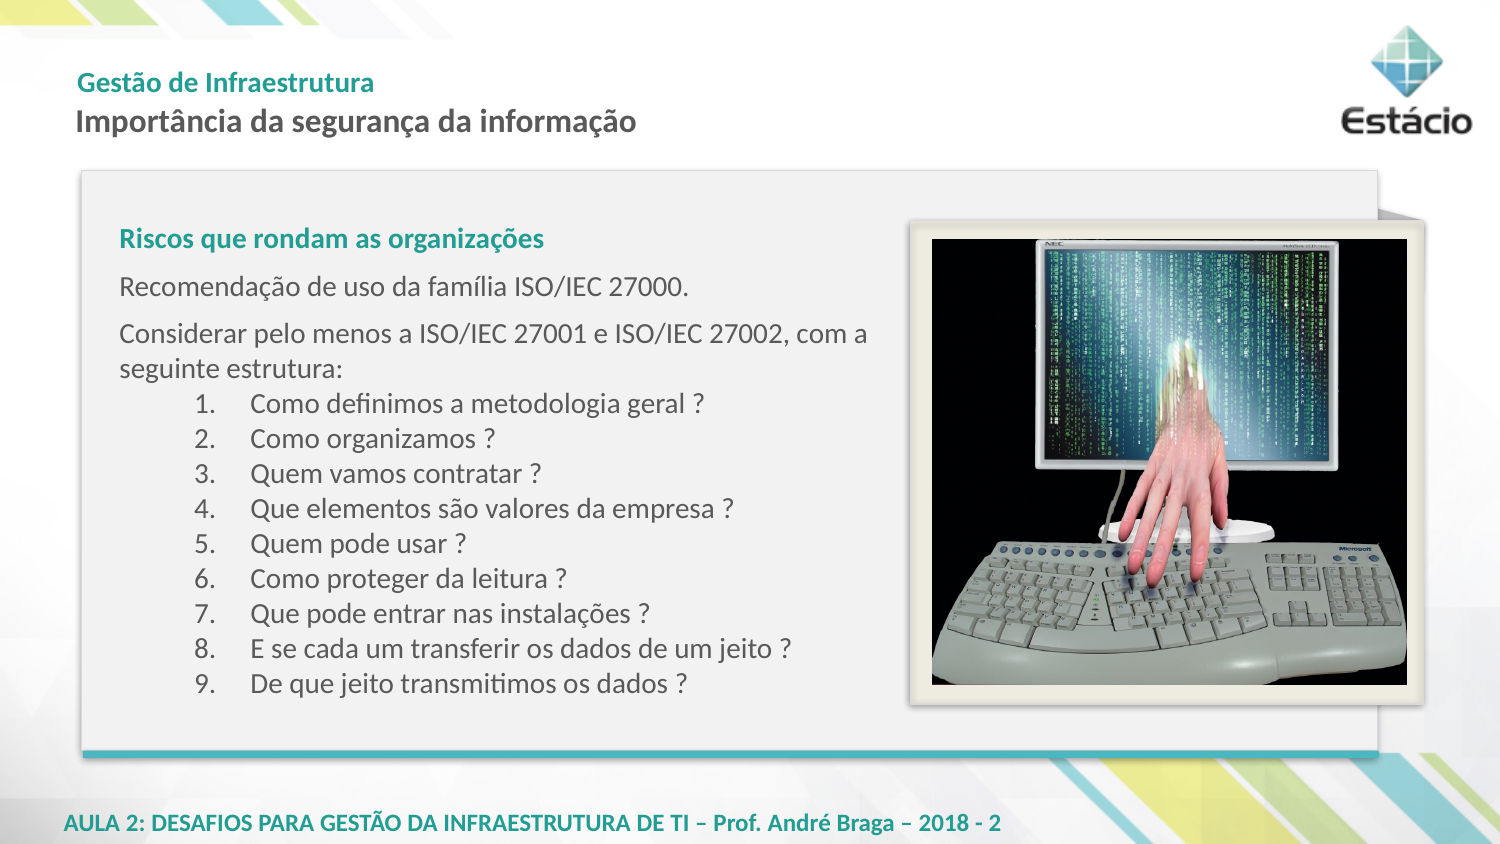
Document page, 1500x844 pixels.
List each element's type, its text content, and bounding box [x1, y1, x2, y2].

text_box Riscos que rondam as organizações Recomendação de uso da família ISO/IEC 27000. Considerar pelo menos a ISO/IEC 27001 e ISO/IEC 27002, com a seguinte estrutura: Como definimos a metodologia geral ? Como organizamos ? Quem vamos contratar ? Que elementos são valores da empresa ? Quem pode usar ? Como proteger da leitura ? Que pode entrar nas instalações ? E se cada um transferir os dados de um jeito ? De que jeito transmitimos os dados ? [104, 212, 893, 707]
text_box [82, 749, 1380, 759]
picture [0, 0, 1500, 844]
text_box [1382, 208, 1417, 218]
text_box [81, 170, 1378, 750]
text_box Importância da segurança da informação [60, 92, 1065, 147]
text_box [910, 220, 1424, 705]
